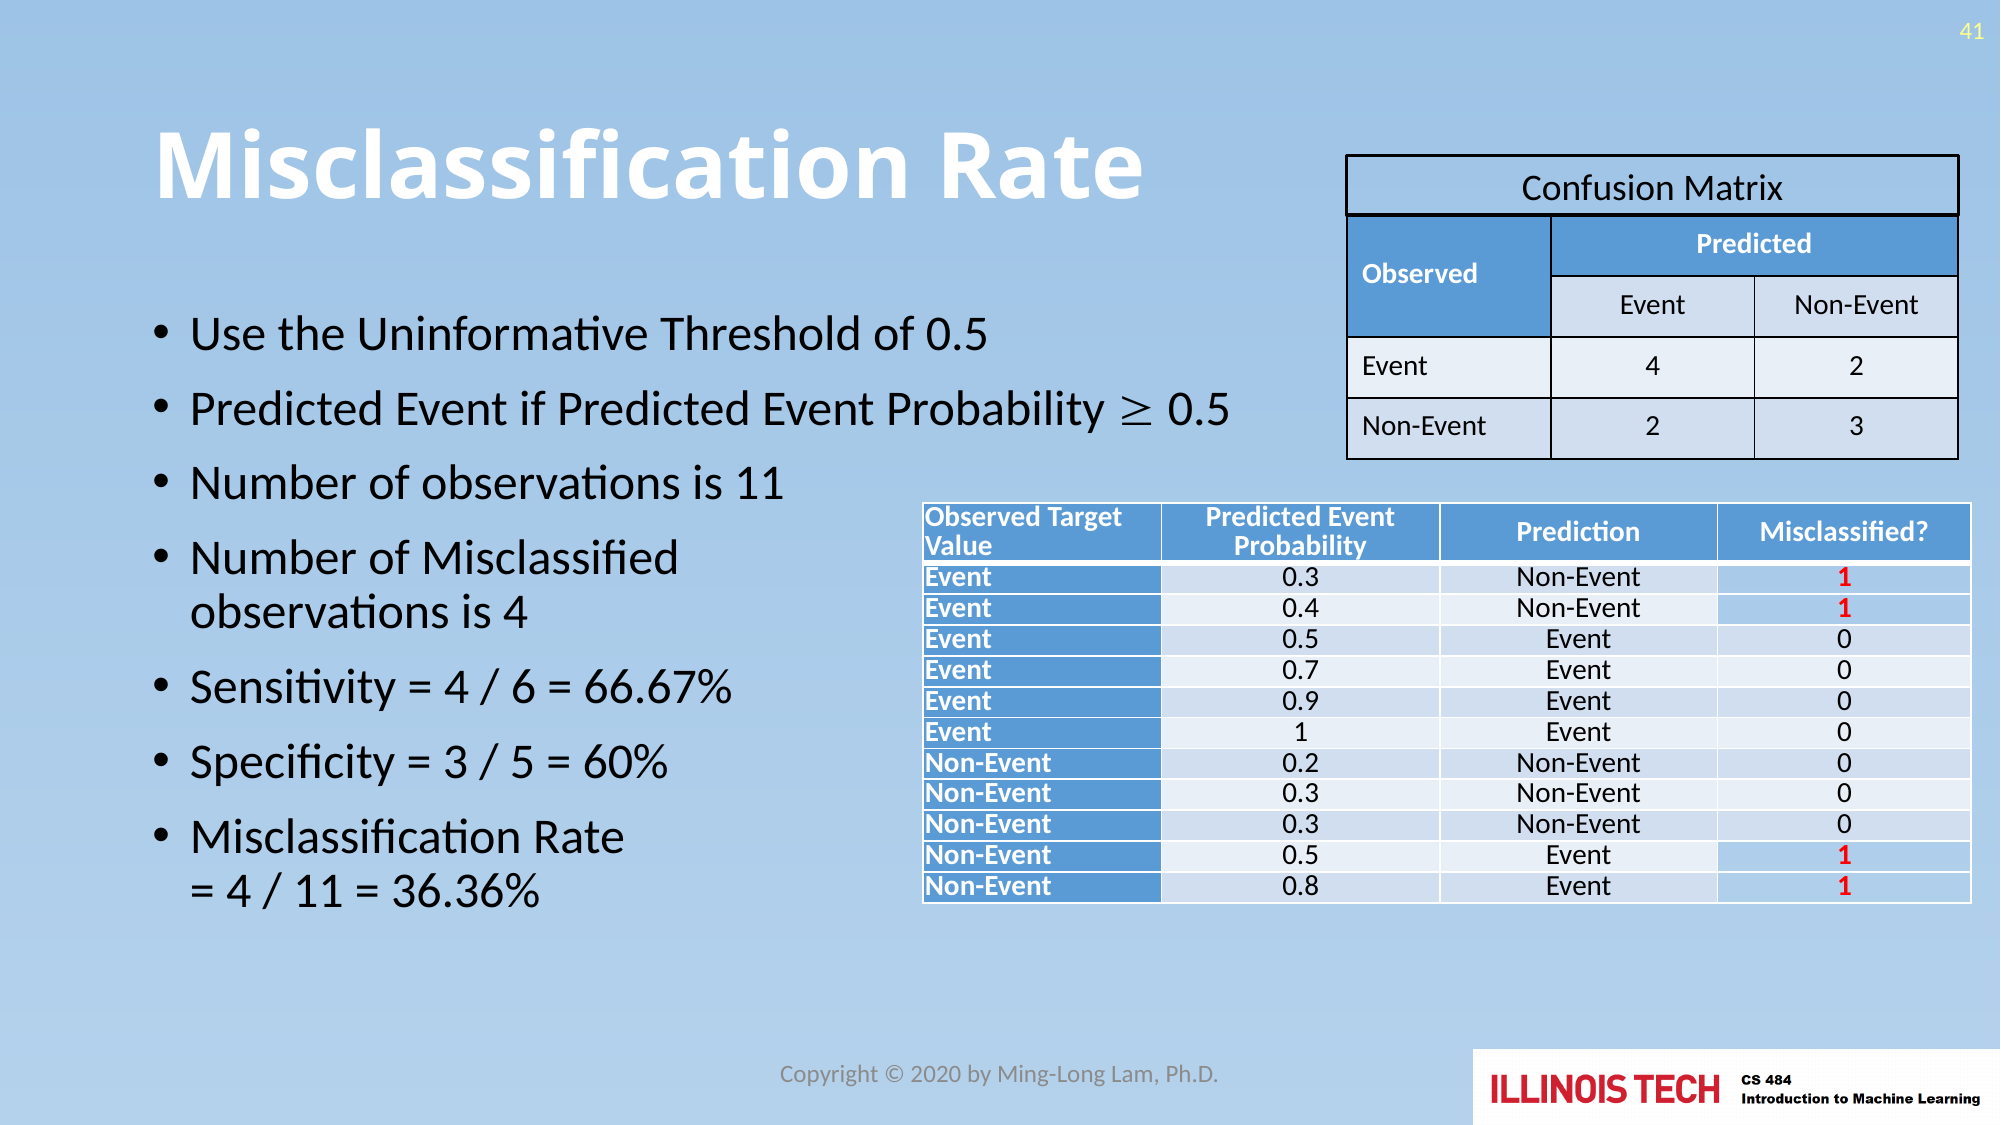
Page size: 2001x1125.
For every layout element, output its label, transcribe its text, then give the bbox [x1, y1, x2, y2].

table_header Prediction [1441, 504, 1717, 560]
table_cell 0.3 [1162, 566, 1439, 593]
table_cell Non-Event [1348, 399, 1550, 458]
table_cell 0 [1718, 626, 1970, 655]
table_cell 0.3 [1162, 811, 1439, 840]
table_cell 4 [1552, 338, 1754, 397]
table_cell Non-Event [1441, 566, 1717, 593]
table_header Predicted [1552, 216, 1957, 275]
table_cell 0.7 [1162, 657, 1439, 686]
table_cell 0 [1718, 780, 1970, 809]
picture [1473, 1049, 2000, 1125]
table_cell Event [1552, 277, 1754, 336]
table_cell Event [1441, 626, 1717, 655]
table_cell Event [1348, 338, 1550, 397]
list Use the Uninformative Threshold of 0.5 Predicted Event if Predicted Event Probability  0.5 Number of observations is 11 Number of Misclassified observations is 4 Sensitivity = 4 / 6 = 66.67% Specificity = 3 / 5 = 60% Misclassification Rate = 4 / 11 = 36.36% [137, 299, 1863, 1014]
table_cell 0.3 [1162, 780, 1439, 809]
table_cell Event [1441, 718, 1717, 748]
table_cell Non-Event [924, 749, 1161, 778]
table_header Predicted Event Probability [1162, 504, 1439, 560]
table_cell 0 [1718, 749, 1970, 778]
table_cell 1 [1718, 842, 1970, 871]
text_box Confusion Matrix [1346, 155, 1959, 216]
table_cell Non-Event [1441, 780, 1717, 809]
table_cell 2 [1755, 338, 1957, 397]
table_cell 0.4 [1162, 595, 1439, 624]
table_cell 1 [1718, 595, 1970, 624]
table_cell 0 [1718, 688, 1970, 717]
table_cell 1 [1162, 718, 1439, 748]
table_cell Event [924, 595, 1161, 624]
table_cell Event [924, 688, 1161, 717]
table_cell 1 [1718, 873, 1970, 902]
footer Copyright © 2020 by Ming-Long Lam, Ph.D. [662, 1042, 1338, 1103]
table_cell Non-Event [924, 780, 1161, 809]
table_cell Non-Event [1441, 811, 1717, 840]
table_cell Non-Event [1441, 595, 1717, 624]
table_cell Event [1441, 657, 1717, 686]
table_cell Event [924, 566, 1161, 593]
slide_number 41 [1550, 0, 2000, 60]
table_cell 0 [1718, 811, 1970, 840]
table_cell Event [1441, 873, 1717, 902]
table_cell Non-Event [924, 842, 1161, 871]
table_cell Event [924, 718, 1161, 748]
table_cell 0 [1718, 718, 1970, 748]
table_cell Event [1441, 842, 1717, 871]
table_cell Non-Event [924, 811, 1161, 840]
table_cell Non-Event [924, 873, 1161, 902]
table_cell Event [924, 626, 1161, 655]
table_cell Event [1441, 688, 1717, 717]
table_cell 0.8 [1162, 873, 1439, 902]
table_cell 0.9 [1162, 688, 1439, 717]
table_cell 1 [1718, 566, 1970, 593]
title Misclassification Rate [137, 59, 1863, 278]
table_cell 2 [1552, 399, 1754, 458]
table_cell Non-Event [1441, 749, 1717, 778]
table_cell Non-Event [1755, 277, 1957, 336]
table_cell 3 [1755, 399, 1957, 458]
table_cell 0 [1718, 657, 1970, 686]
table_cell Event [924, 657, 1161, 686]
table_header Observed Target Value [924, 504, 1161, 560]
table_cell 0.5 [1162, 626, 1439, 655]
table_header Misclassified? [1718, 504, 1970, 560]
table_header Observed [1348, 216, 1550, 336]
table_cell 0.5 [1162, 842, 1439, 871]
table_cell 0.2 [1162, 749, 1439, 778]
